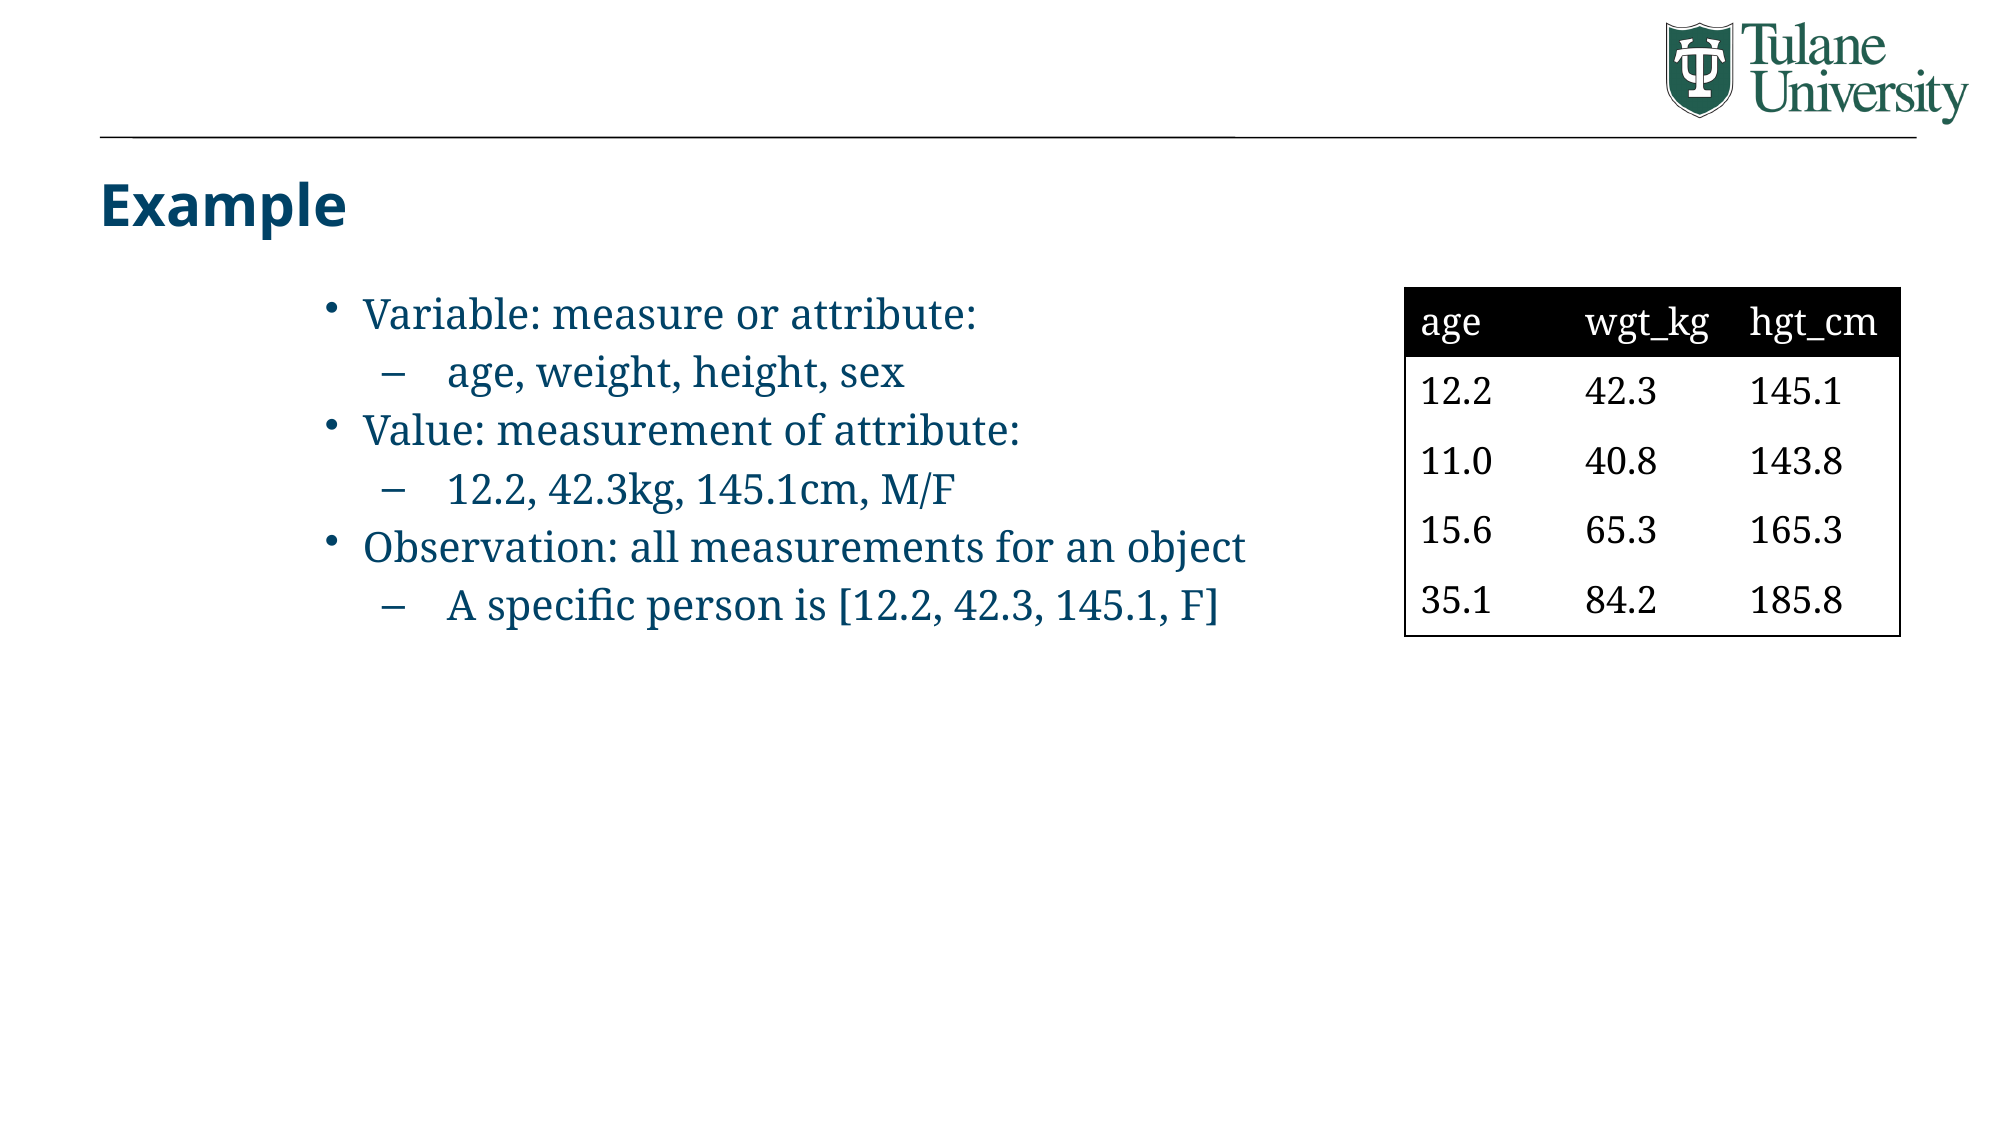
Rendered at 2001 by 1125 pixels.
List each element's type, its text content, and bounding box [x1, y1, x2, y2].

table_cell 42.3 [1570, 357, 1735, 427]
table_cell 185.8 [1735, 566, 1899, 635]
table_cell 35.1 [1406, 566, 1570, 635]
table_cell 65.3 [1570, 497, 1735, 566]
title Example [99, 167, 1901, 238]
table_cell 15.6 [1406, 497, 1570, 566]
table_header wgt_kg [1570, 288, 1735, 357]
table_cell 40.8 [1570, 427, 1735, 497]
table_header hgt_cm [1735, 288, 1899, 357]
table_cell 165.3 [1735, 497, 1899, 566]
picture [1666, 22, 1969, 136]
table_cell 11.0 [1406, 427, 1570, 497]
table_header age [1406, 288, 1570, 357]
table_cell 84.2 [1570, 566, 1735, 635]
list Variable: measure or attribute: age, weight, height, sex Value: measurement of attribute: 12.2, 42.3kg, 145.1cm, M/F Observation: all measurements for an object A specific person is [12.2, 42.3, 145.1, F] [324, 287, 1576, 729]
table_cell 143.8 [1735, 427, 1899, 497]
table_cell 145.1 [1735, 357, 1899, 427]
table_cell 12.2 [1406, 357, 1570, 427]
